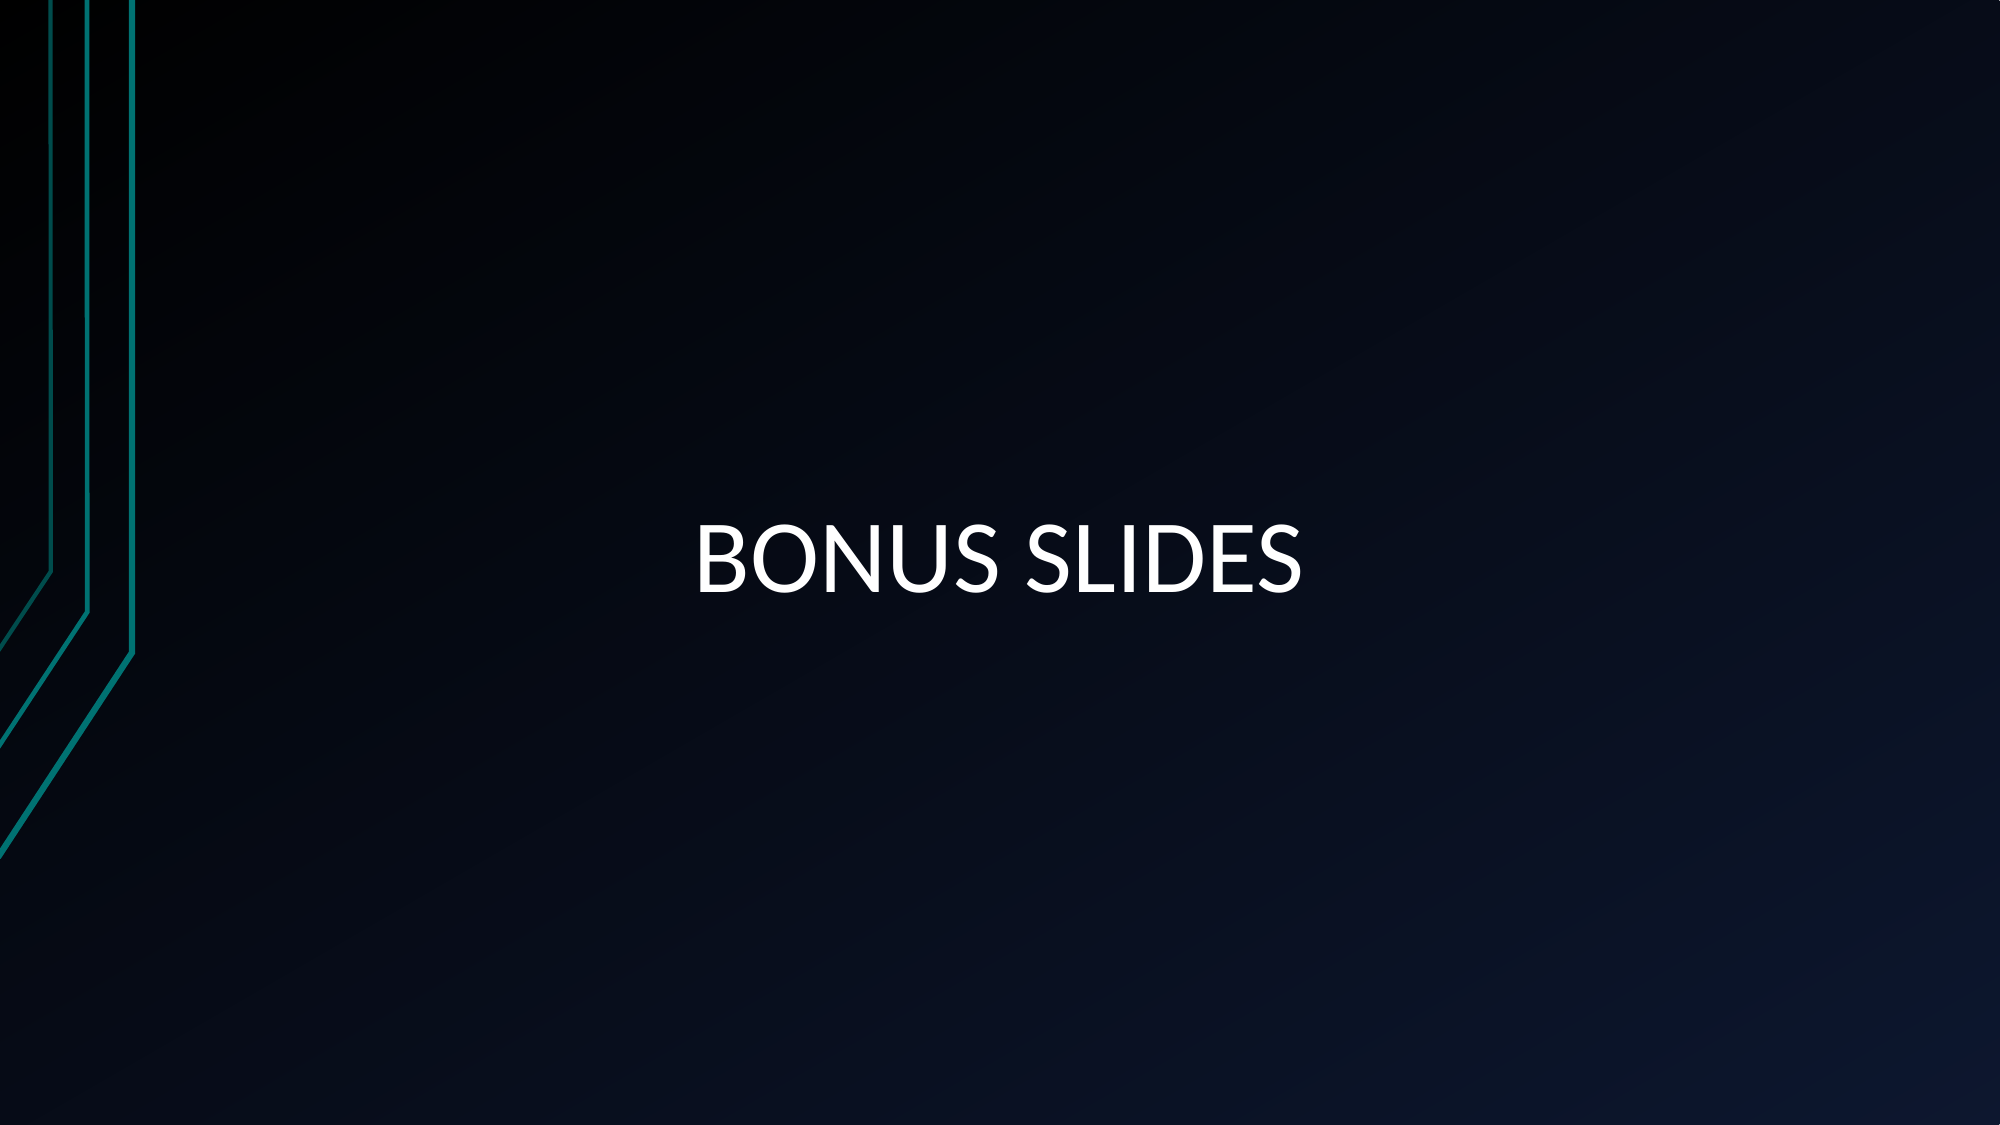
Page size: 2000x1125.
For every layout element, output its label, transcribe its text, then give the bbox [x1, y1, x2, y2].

title BONUS SLIDES [149, 500, 1850, 625]
